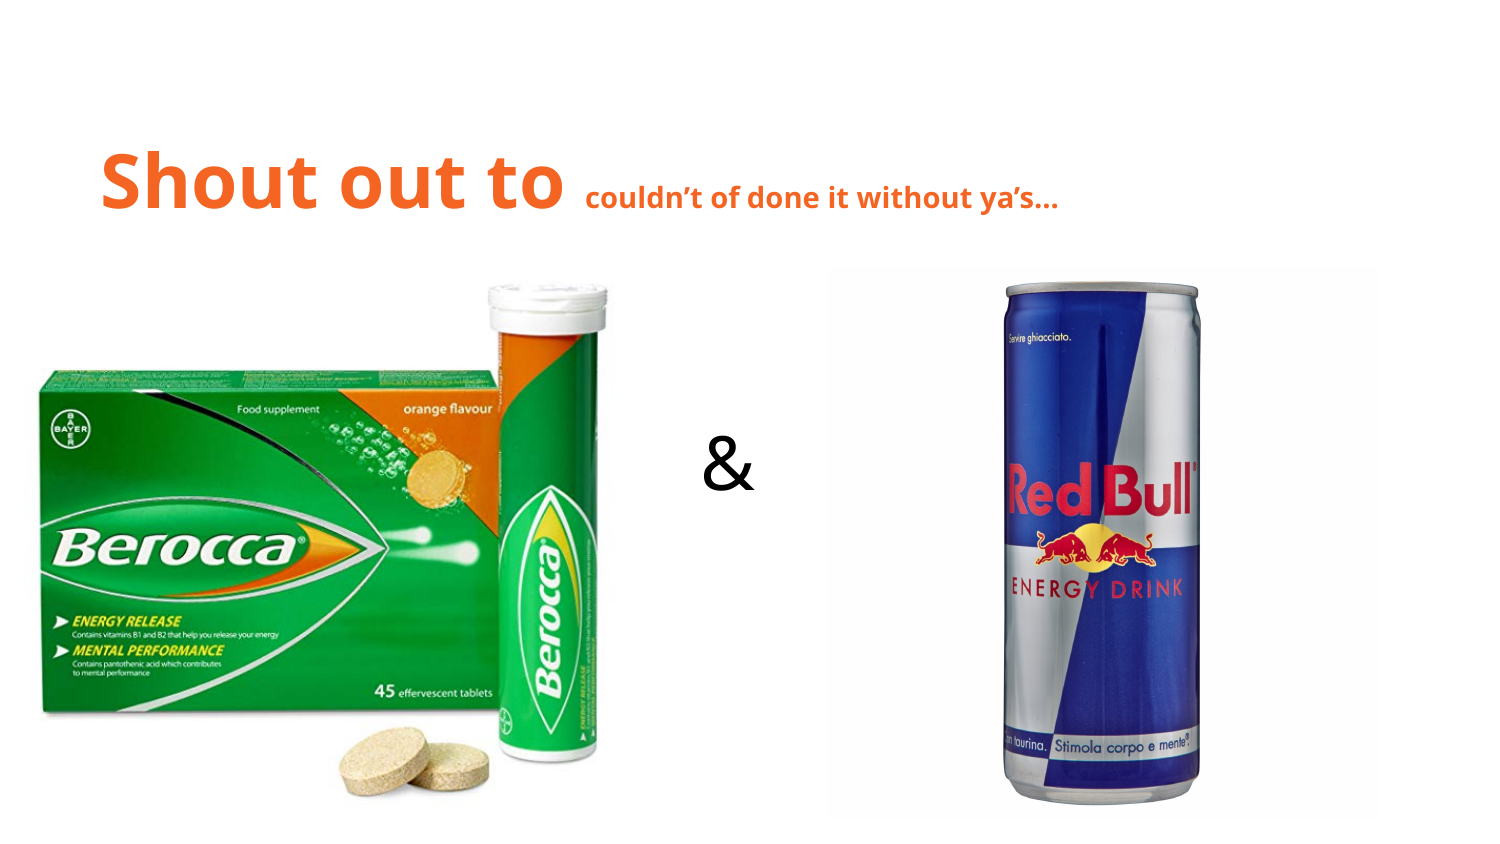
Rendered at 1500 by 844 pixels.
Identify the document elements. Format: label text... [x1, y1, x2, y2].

picture [24, 267, 623, 819]
title Shout out to couldn’t of done it without ya’s... [85, 118, 1108, 245]
text_box & [685, 400, 802, 553]
picture [826, 267, 1378, 819]
